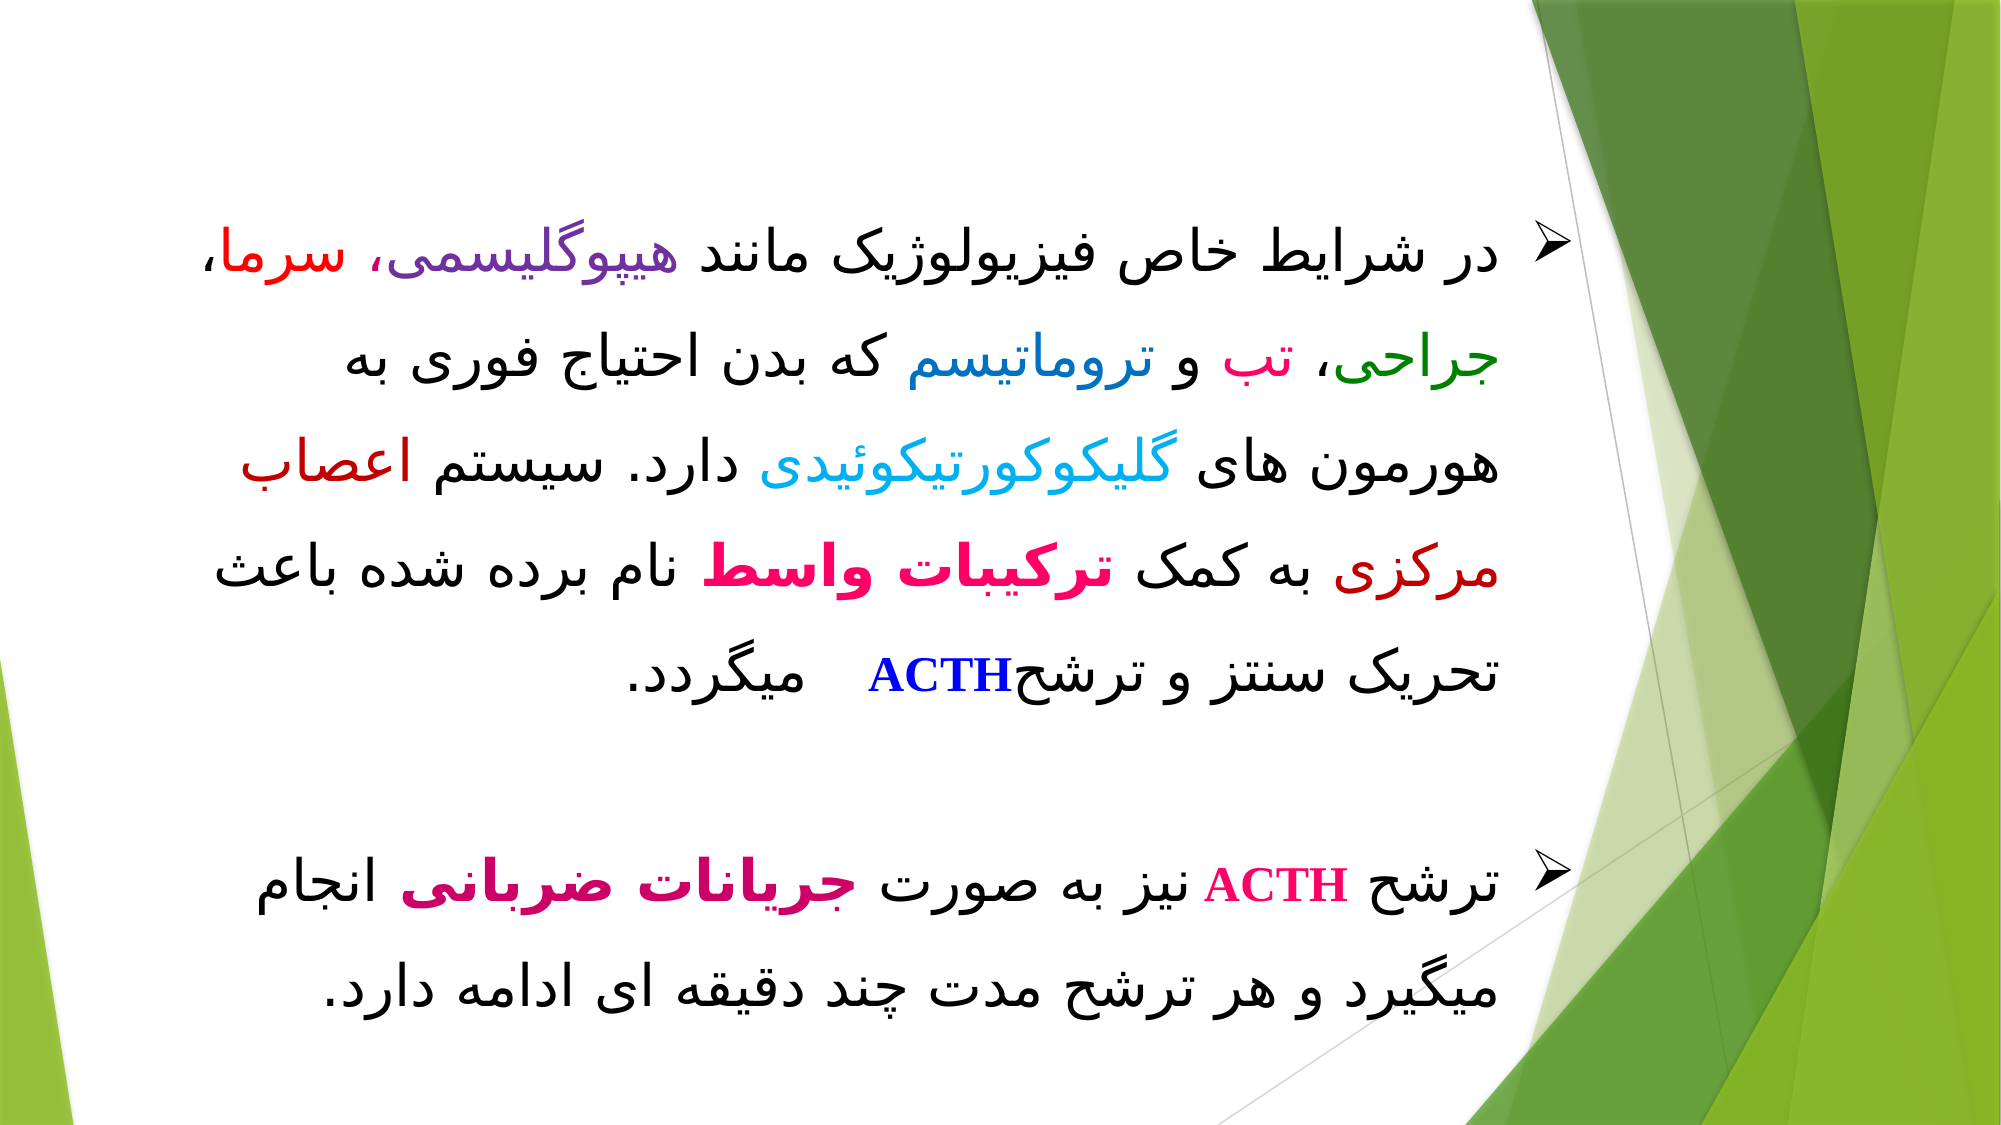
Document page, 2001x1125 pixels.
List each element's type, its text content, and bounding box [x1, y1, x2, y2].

text_box در شرایط خاص فیزیولوژیک مانند هیپوگلیسمی، سرما، جراحی، تب و تروماتیسم که بدن احتیاج فوری به هورمون های گلیکوکورتیکوئیدی دارد. سیستم اعصاب مرکزی به کمک ترکیبات واسط نام برده شده باعث تحریک سنتز و ترشحACTH میگردد. ترشح ACTH نیز به صورت جریانات ضربانی انجام میگیرد و هر ترشح مدت چند دقیقه ای ادامه دارد. [171, 170, 1592, 1026]
